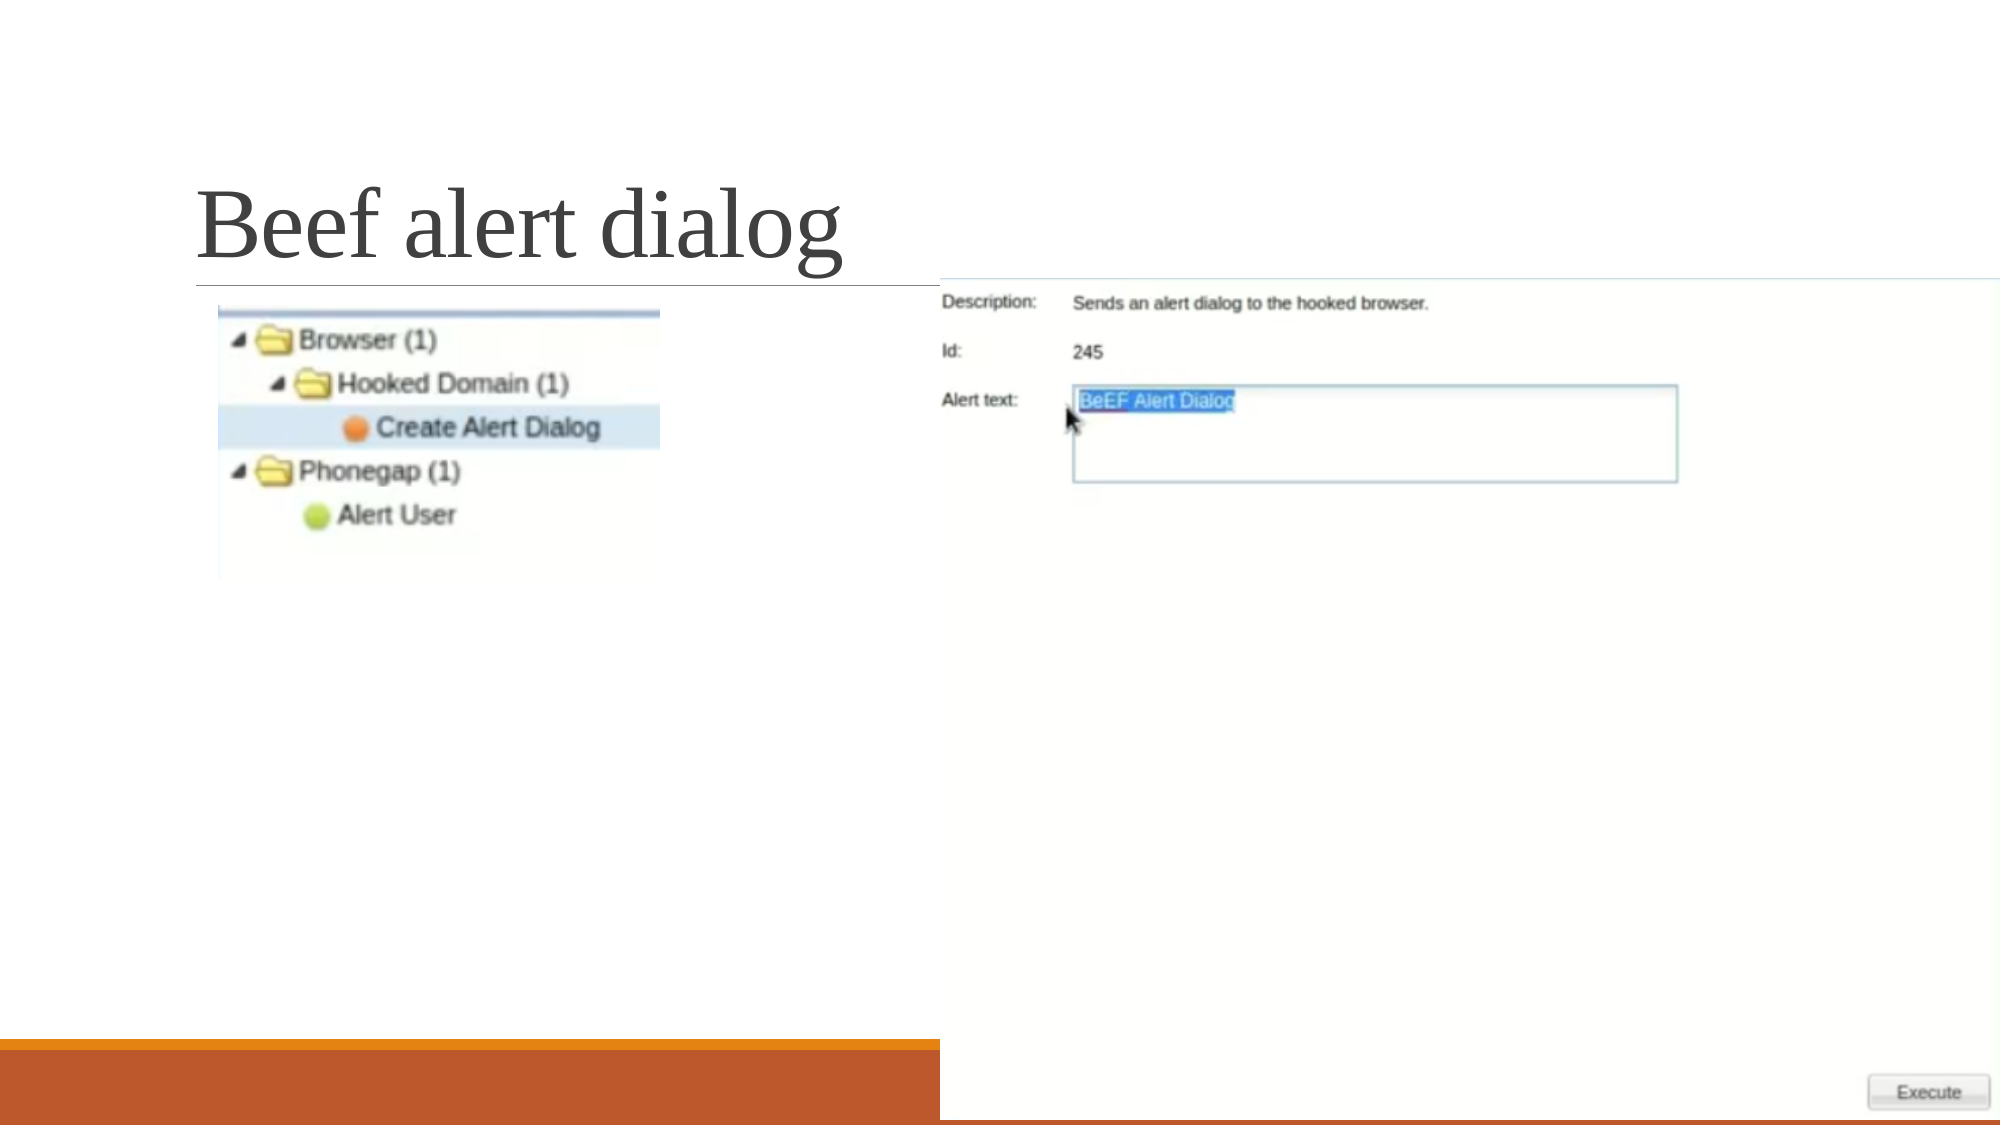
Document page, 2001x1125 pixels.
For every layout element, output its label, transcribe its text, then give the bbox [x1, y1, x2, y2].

picture [940, 277, 2000, 1120]
picture [217, 305, 660, 580]
title Beef alert dialog [180, 47, 1830, 285]
